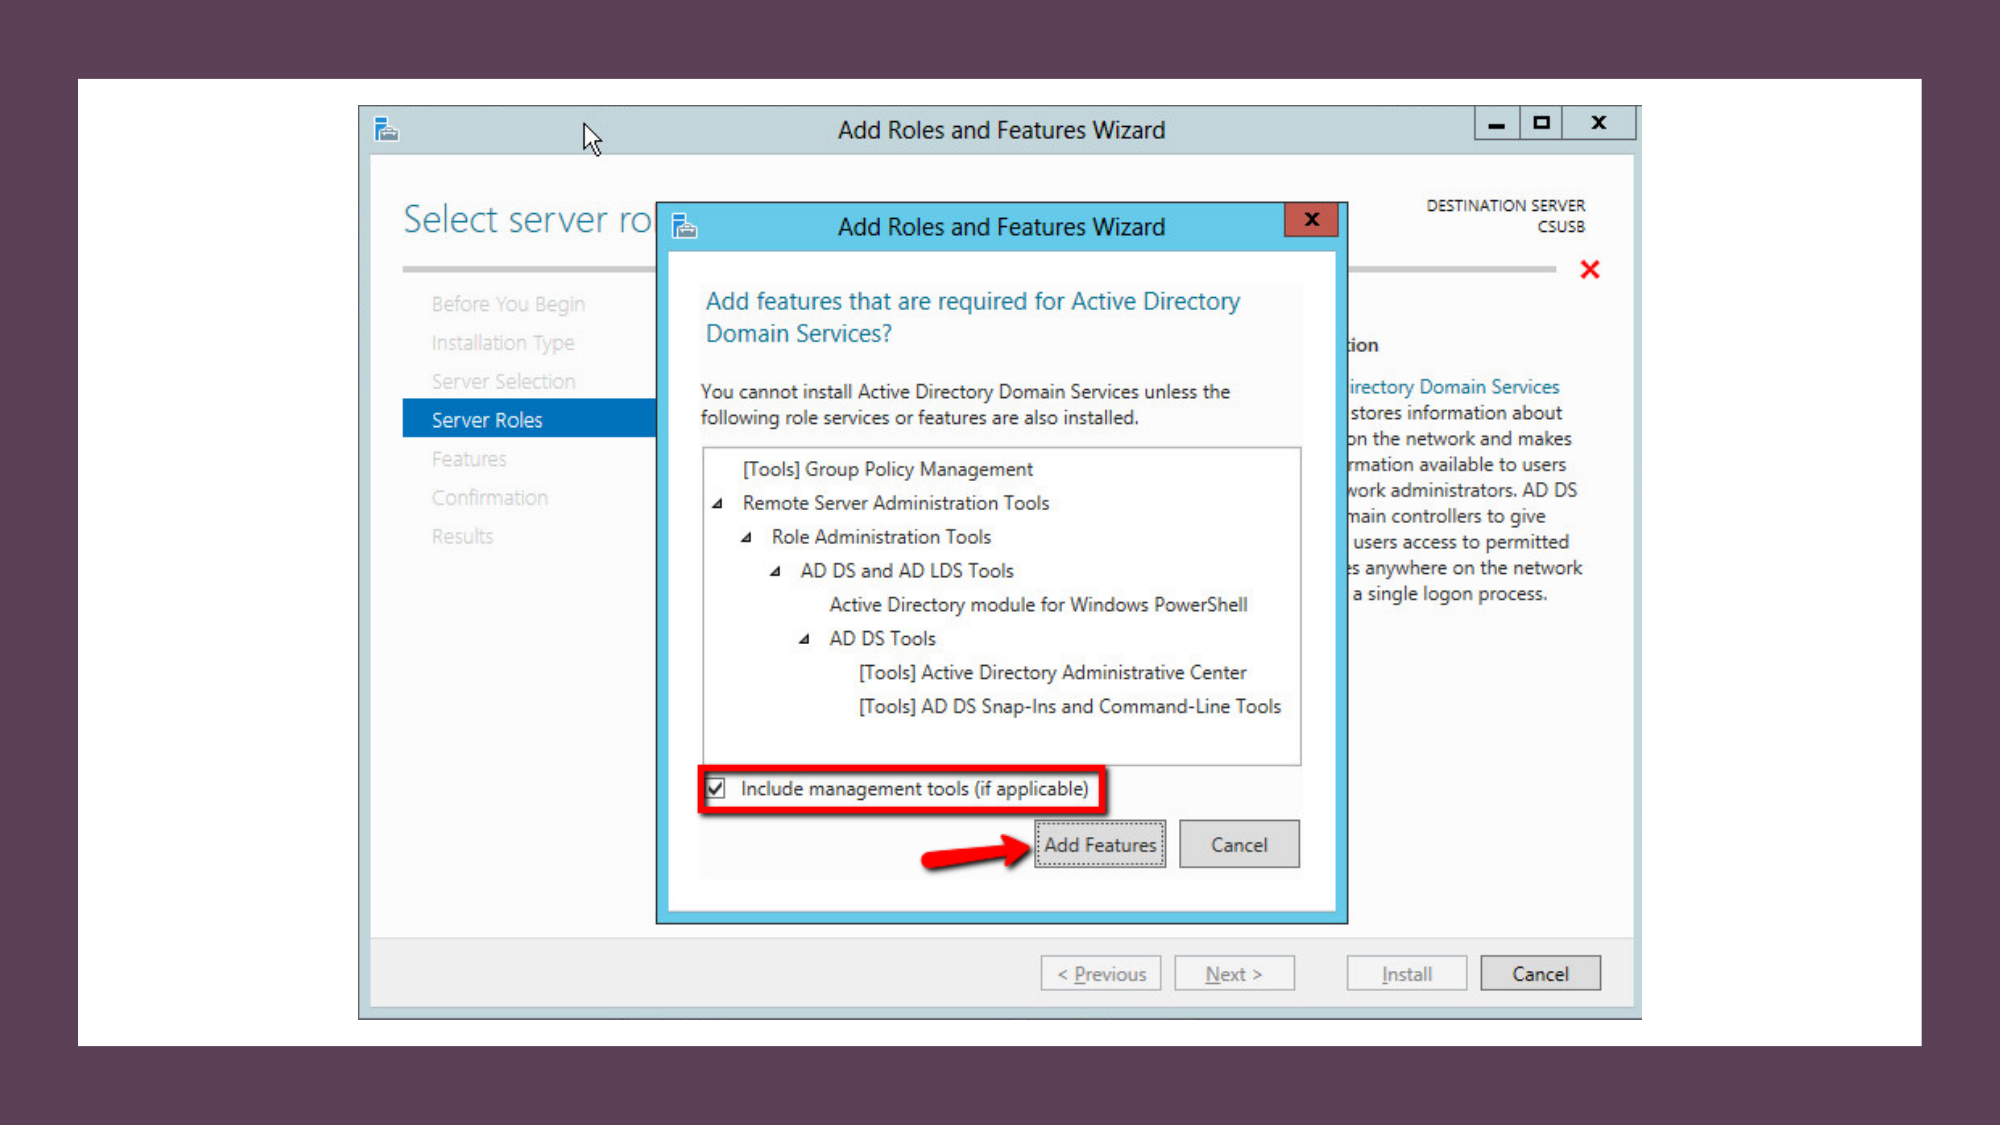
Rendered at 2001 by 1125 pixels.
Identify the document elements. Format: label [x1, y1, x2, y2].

text_box [0, 0, 2000, 1125]
picture [358, 105, 1642, 1020]
text_box [77, 78, 1923, 1047]
